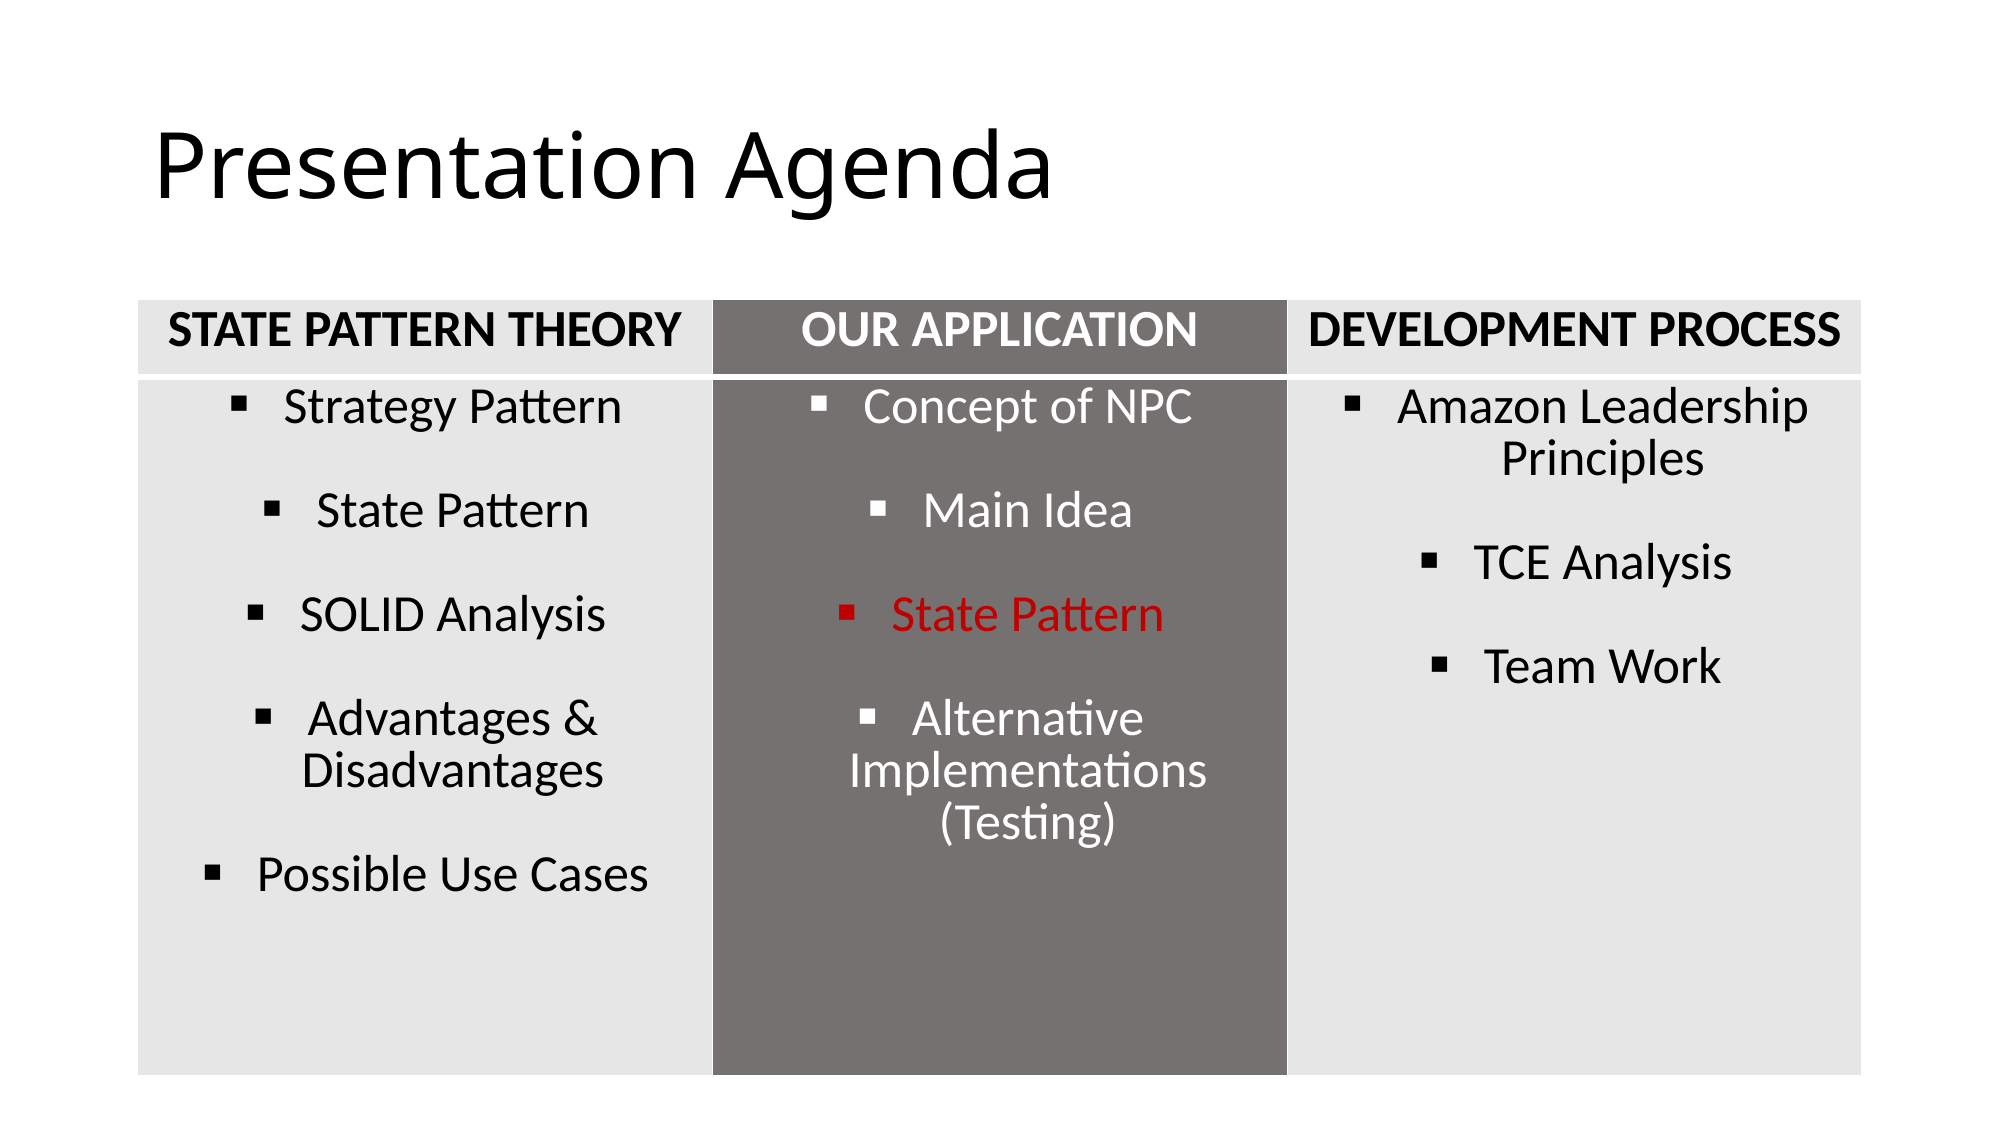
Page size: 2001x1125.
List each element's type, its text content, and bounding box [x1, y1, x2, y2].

table_header STATE PATTERN THEORY [138, 300, 712, 374]
table_cell Concept of NPC Main Idea State Pattern Alternative Implementations (Testing) [713, 380, 1287, 1075]
table_header DEVELOPMENT PROCESS [1288, 300, 1861, 374]
table_header OUR APPLICATION [713, 300, 1287, 374]
table_cell Amazon Leadership Principles TCE Analysis Team Work [1288, 380, 1861, 1075]
table_cell Strategy Pattern State Pattern SOLID Analysis Advantages & Disadvantages Possible Use Cases [138, 380, 712, 1075]
title Presentation Agenda [137, 59, 1863, 278]
